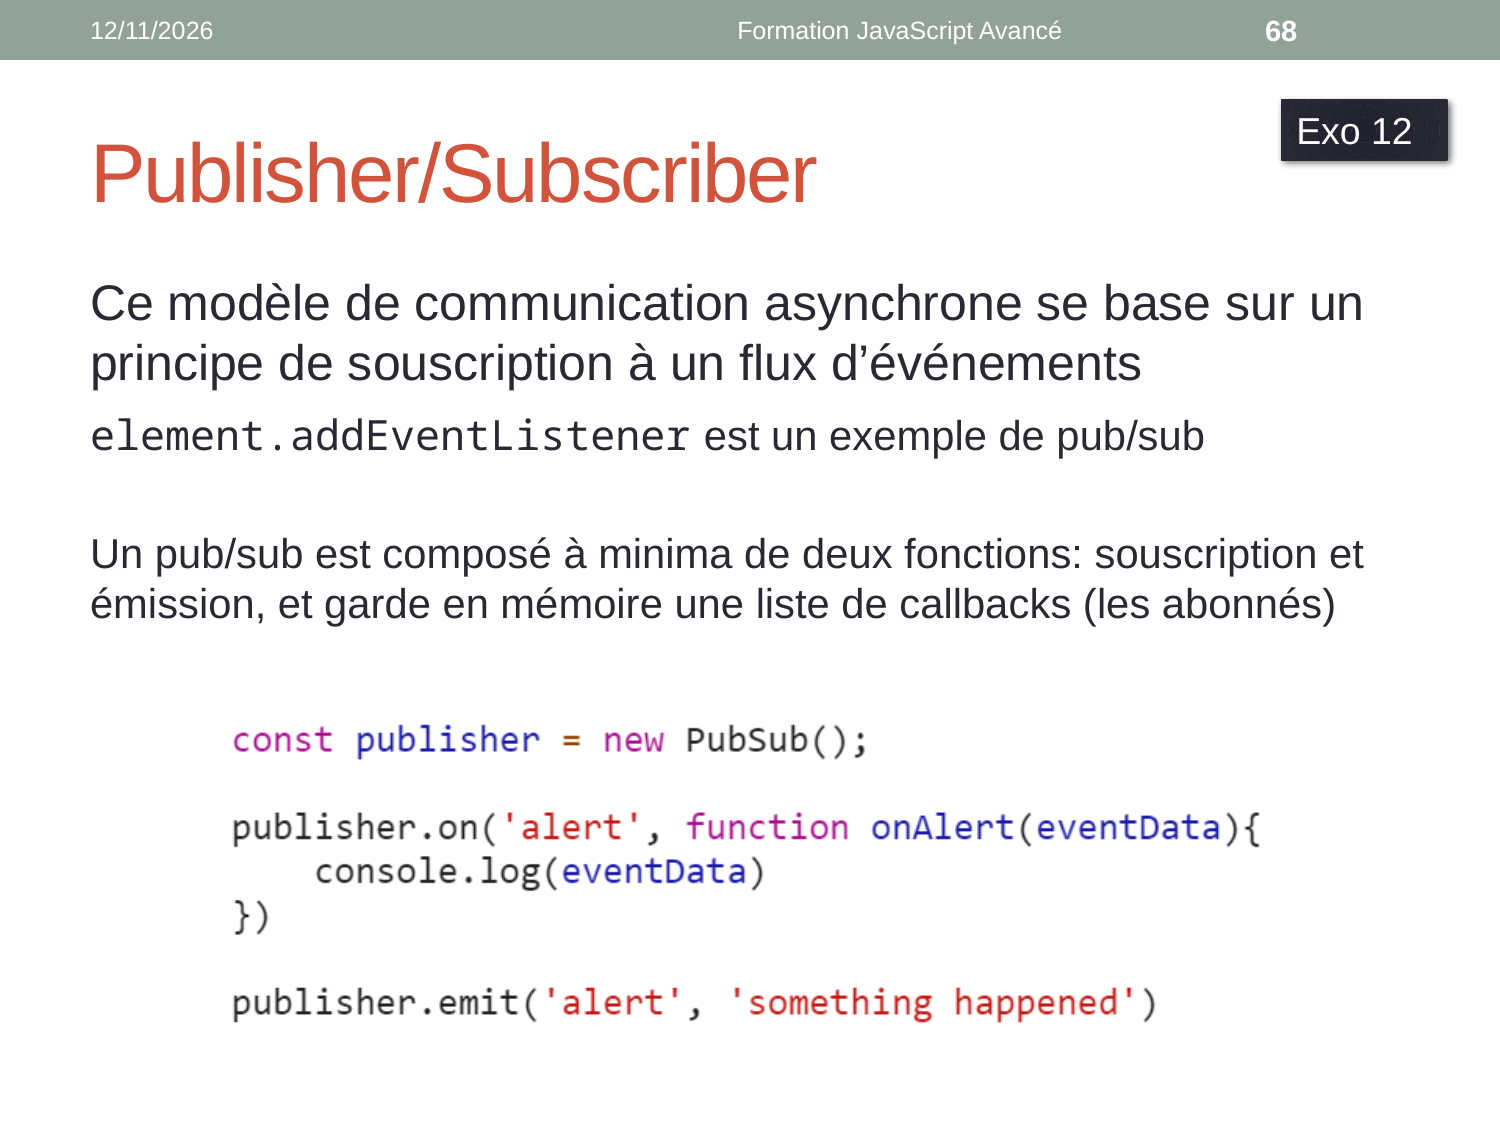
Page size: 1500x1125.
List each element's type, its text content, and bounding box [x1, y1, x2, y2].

slide_number 68 [1250, 3, 1425, 57]
picture [219, 708, 1281, 1036]
title Publisher/Subscriber [75, 87, 1425, 250]
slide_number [75, 3, 550, 57]
footer Formation JavaScript Avancé [562, 3, 1238, 57]
list Ce modèle de communication asynchrone se base sur un principe de souscription à un flux d’événements element.addEventListener est un exemple de pub/sub Un pub/sub est composé à minima de deux fonctions: souscription et émission, et garde en mémoire une liste de callbacks (les abonnés) [75, 262, 1425, 1063]
text_box Exo 12 [1281, 99, 1448, 161]
